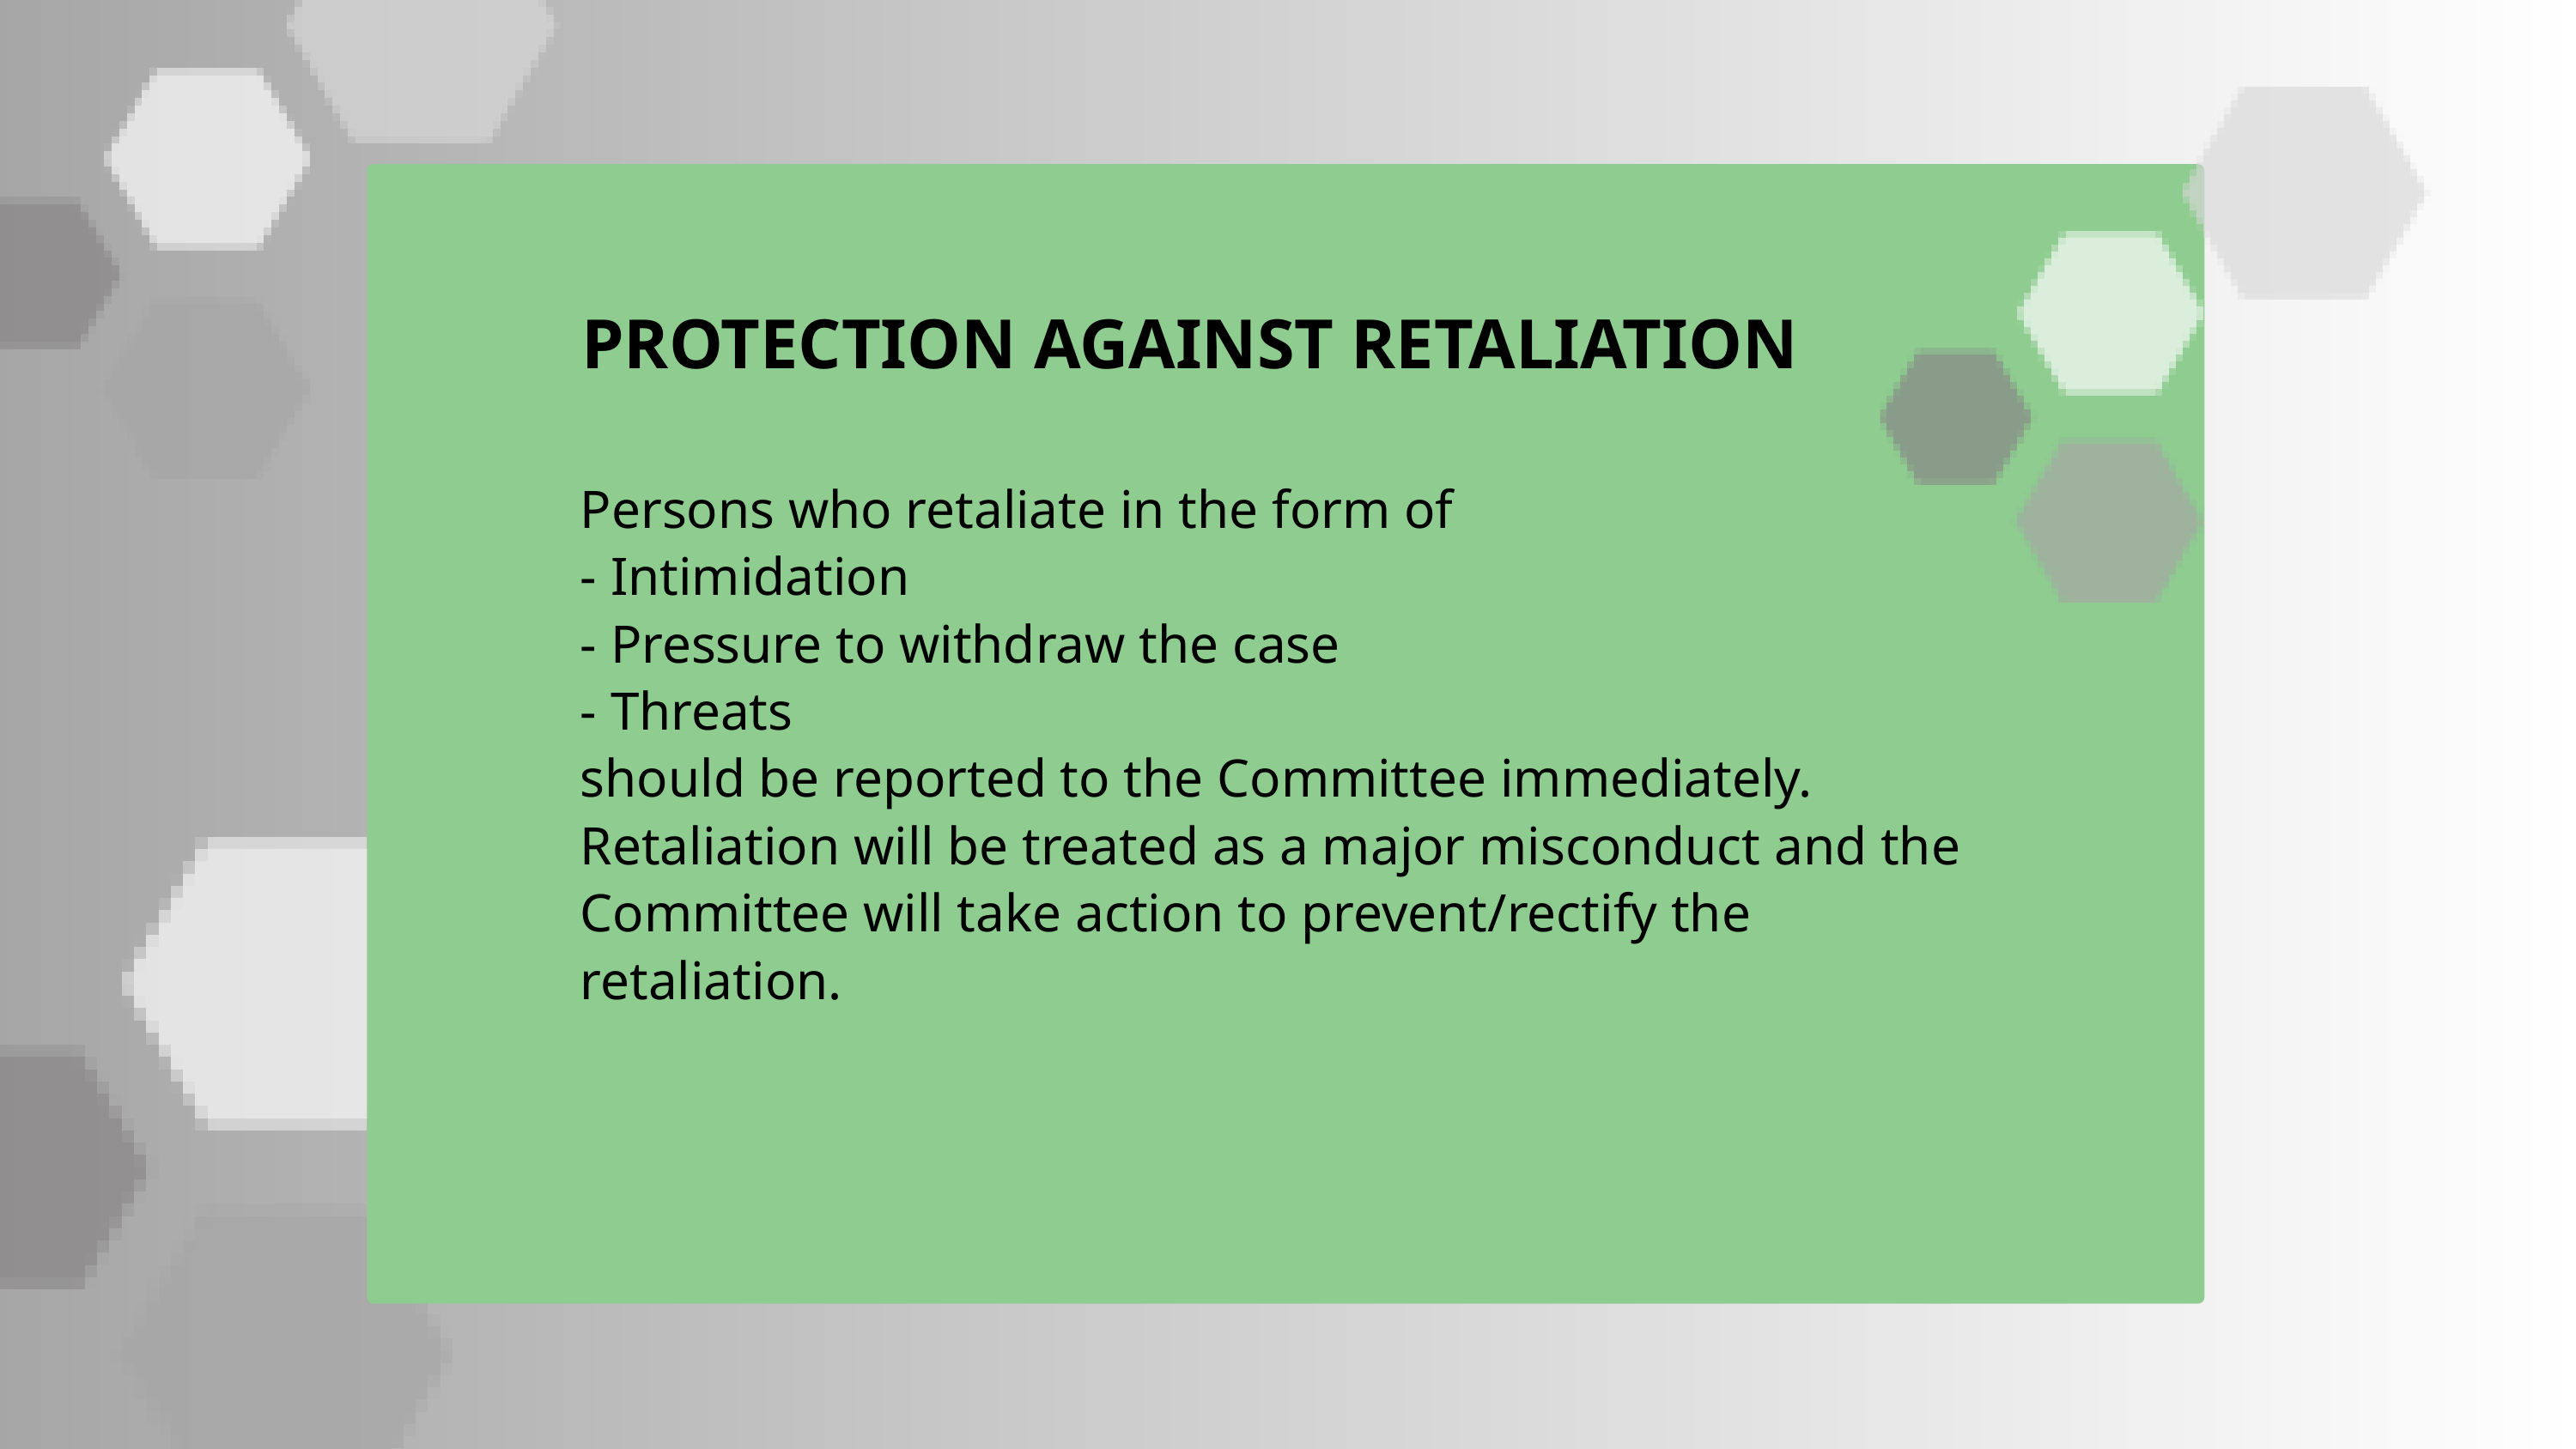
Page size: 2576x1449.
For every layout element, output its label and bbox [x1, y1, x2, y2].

text_box [367, 163, 2205, 1304]
text_box [0, 580, 857, 1449]
text_box [0, 0, 562, 479]
text_box [1880, 87, 2432, 603]
